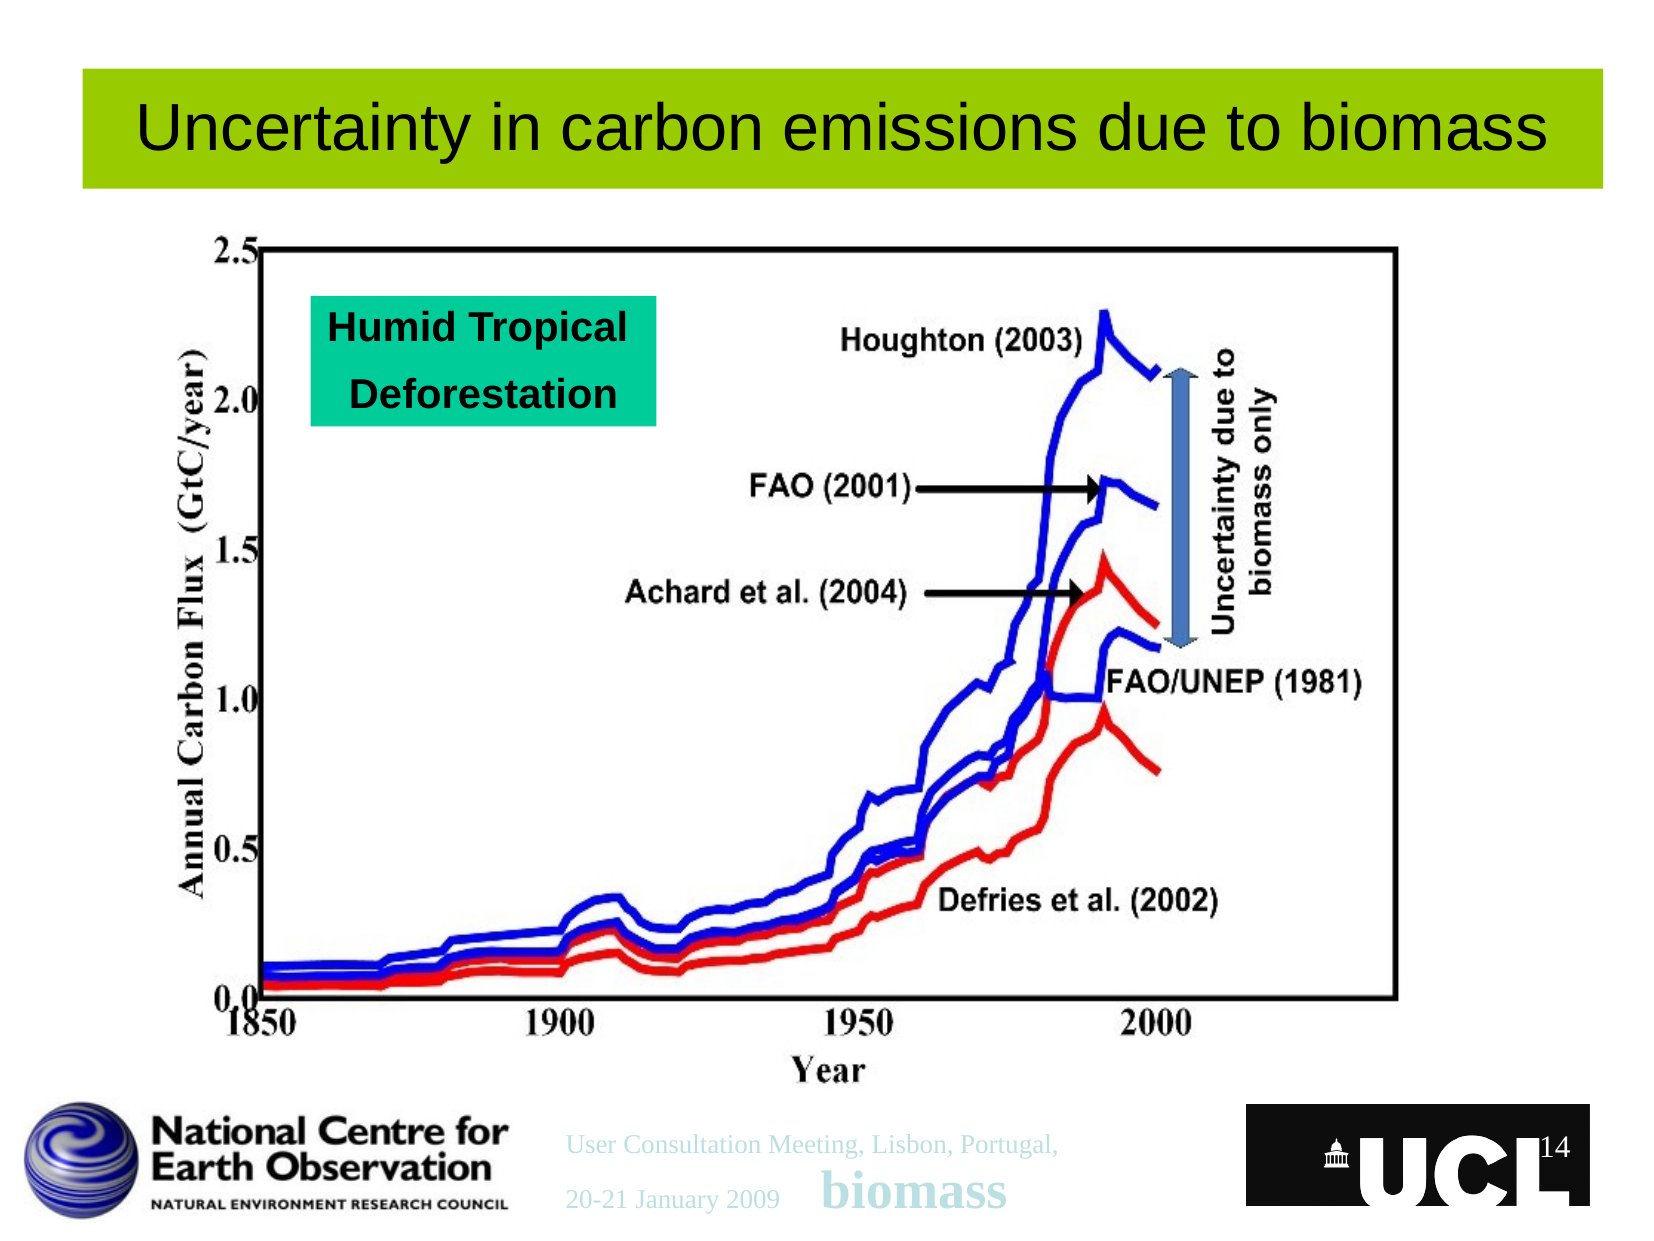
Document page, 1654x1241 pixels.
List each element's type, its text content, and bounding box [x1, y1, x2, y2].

title Uncertainty in carbon emissions due to biomass [82, 68, 1604, 189]
slide_number 14 [1185, 1129, 1571, 1216]
picture [23, 1097, 513, 1223]
footer User Consultation Meeting, Lisbon, Portugal, 20-21 January 2009 biomass [565, 1129, 1090, 1216]
picture [122, 231, 1409, 1091]
picture [1246, 1104, 1590, 1206]
